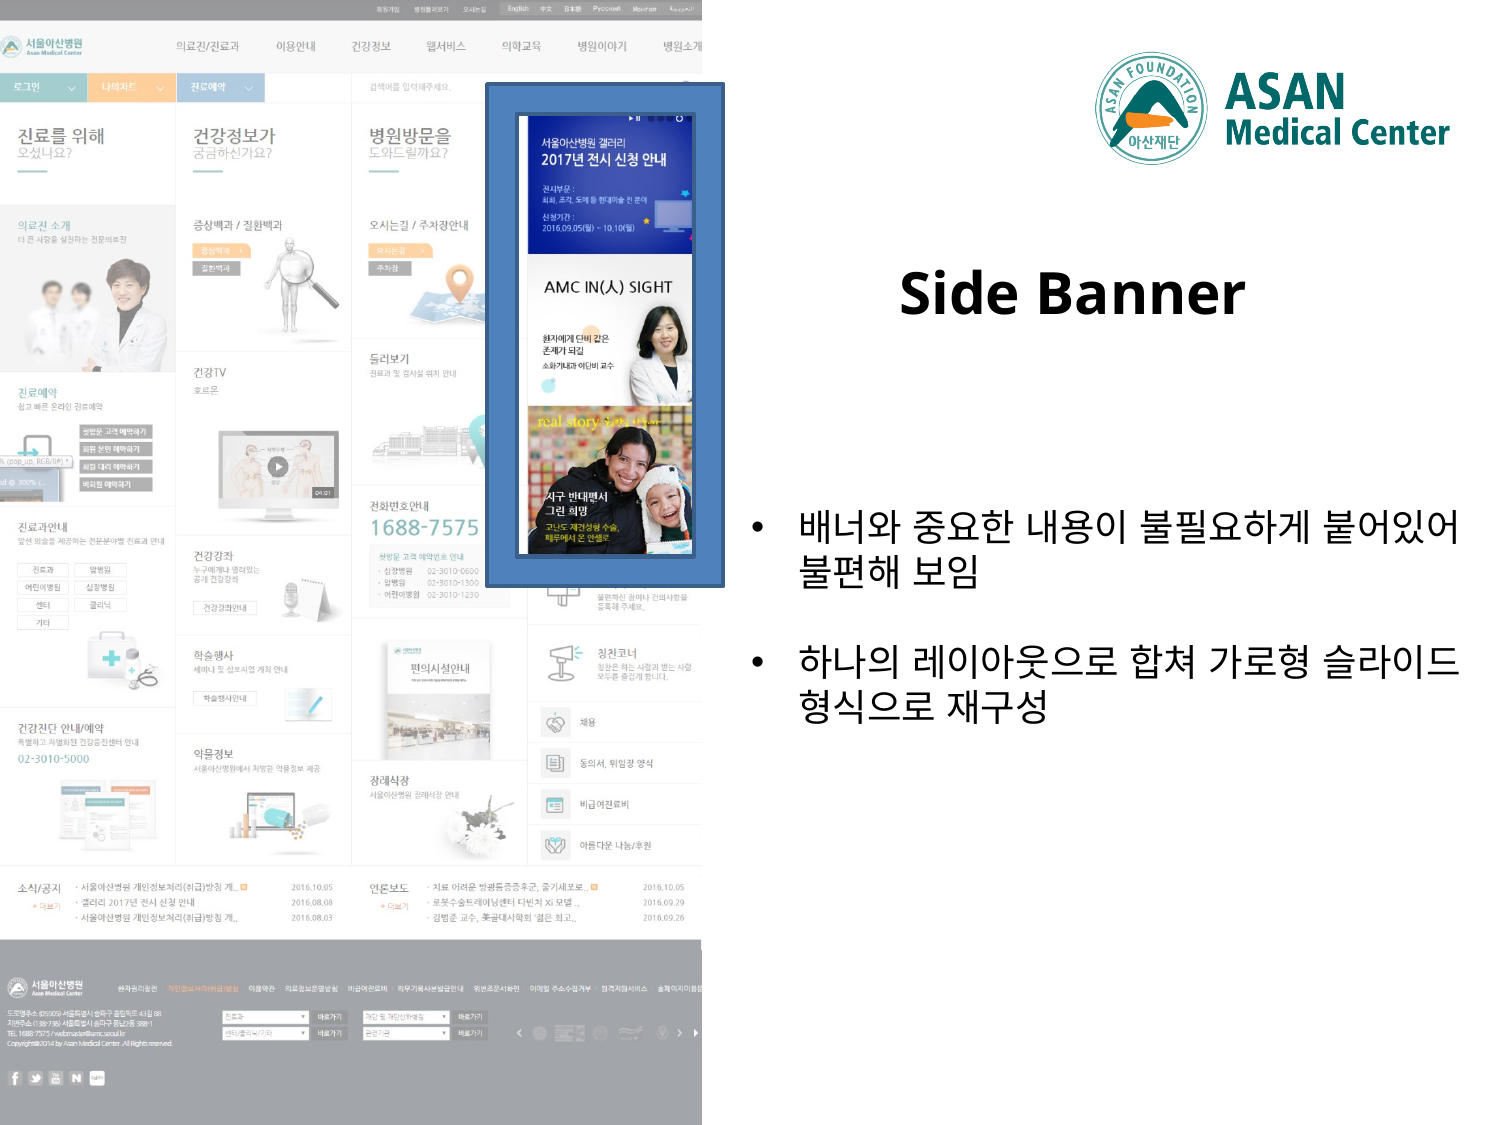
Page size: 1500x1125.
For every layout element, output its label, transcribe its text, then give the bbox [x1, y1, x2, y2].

text_box Side Banner [884, 249, 1349, 334]
text_box 배너와 중요한 내용이 불필요하게 붙어있어 불편해 보임 하나의 레이아웃으로 합쳐 가로형 슬라이드 형식으로 재구성 [736, 496, 1498, 737]
picture [0, 0, 703, 1125]
text_box [707, 82, 725, 588]
picture [1095, 51, 1451, 165]
